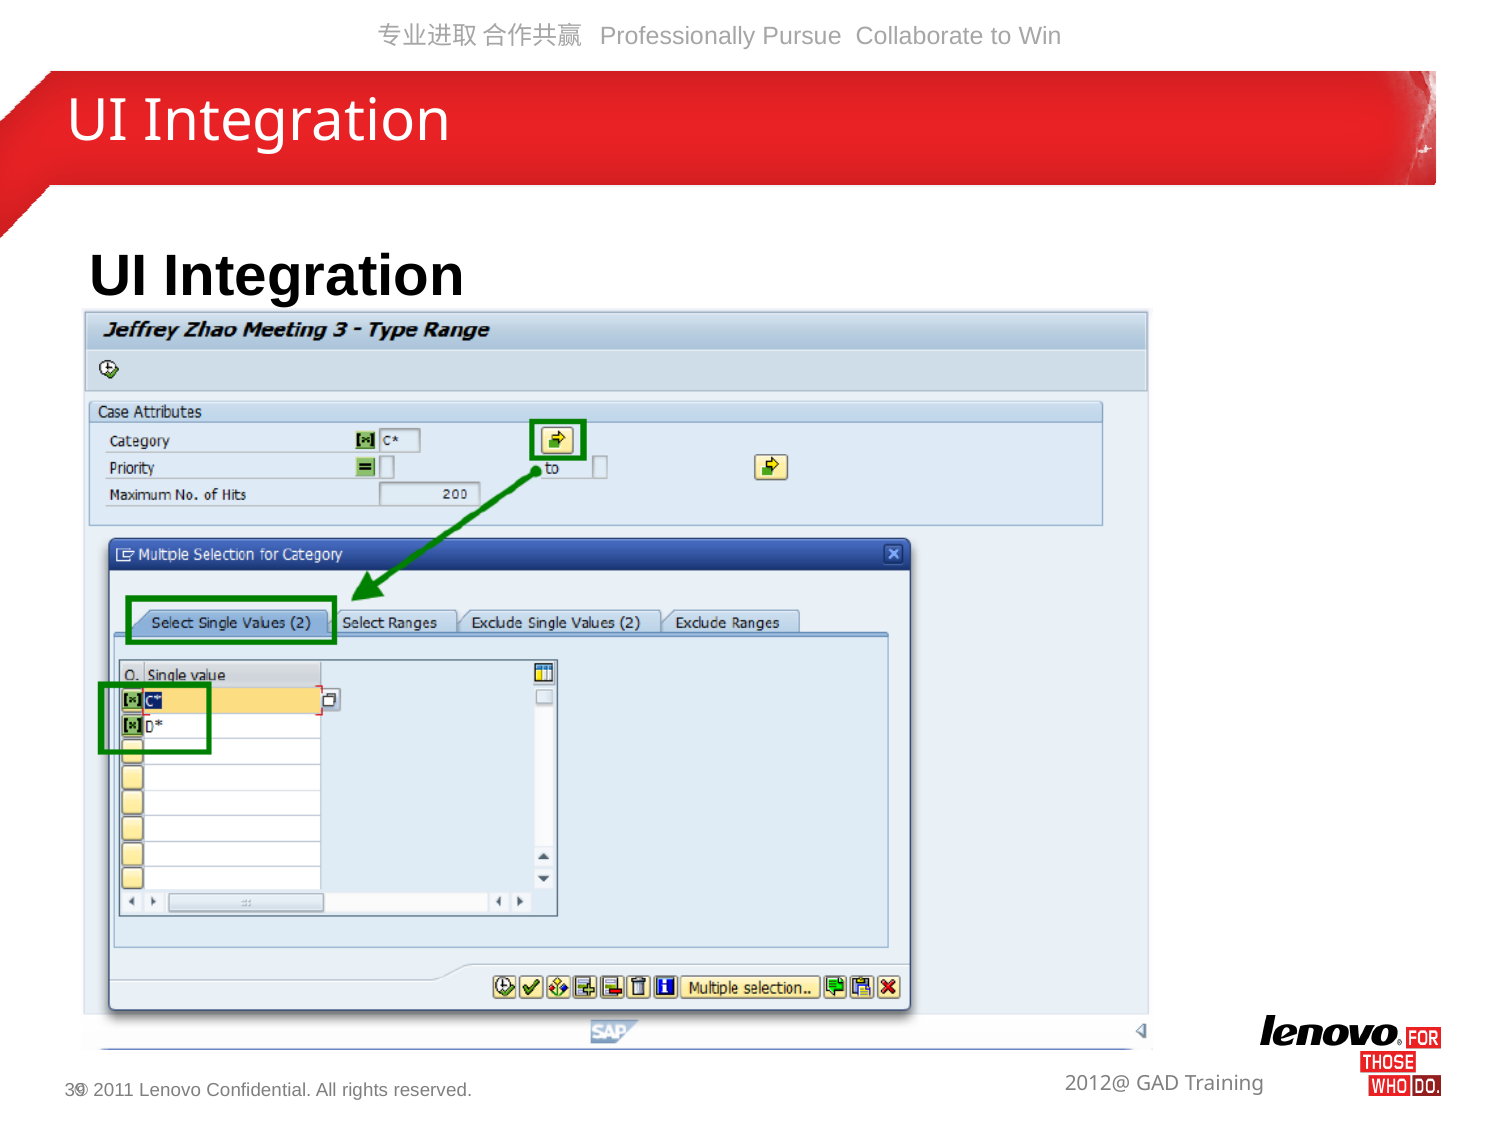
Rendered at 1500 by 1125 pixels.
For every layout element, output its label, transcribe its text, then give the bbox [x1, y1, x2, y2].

picture [0, 0, 1500, 250]
picture [1260, 1015, 1441, 1096]
text_box UI Integration [89, 237, 466, 306]
picture [81, 307, 1153, 1051]
title UI Integration [51, 75, 1500, 172]
